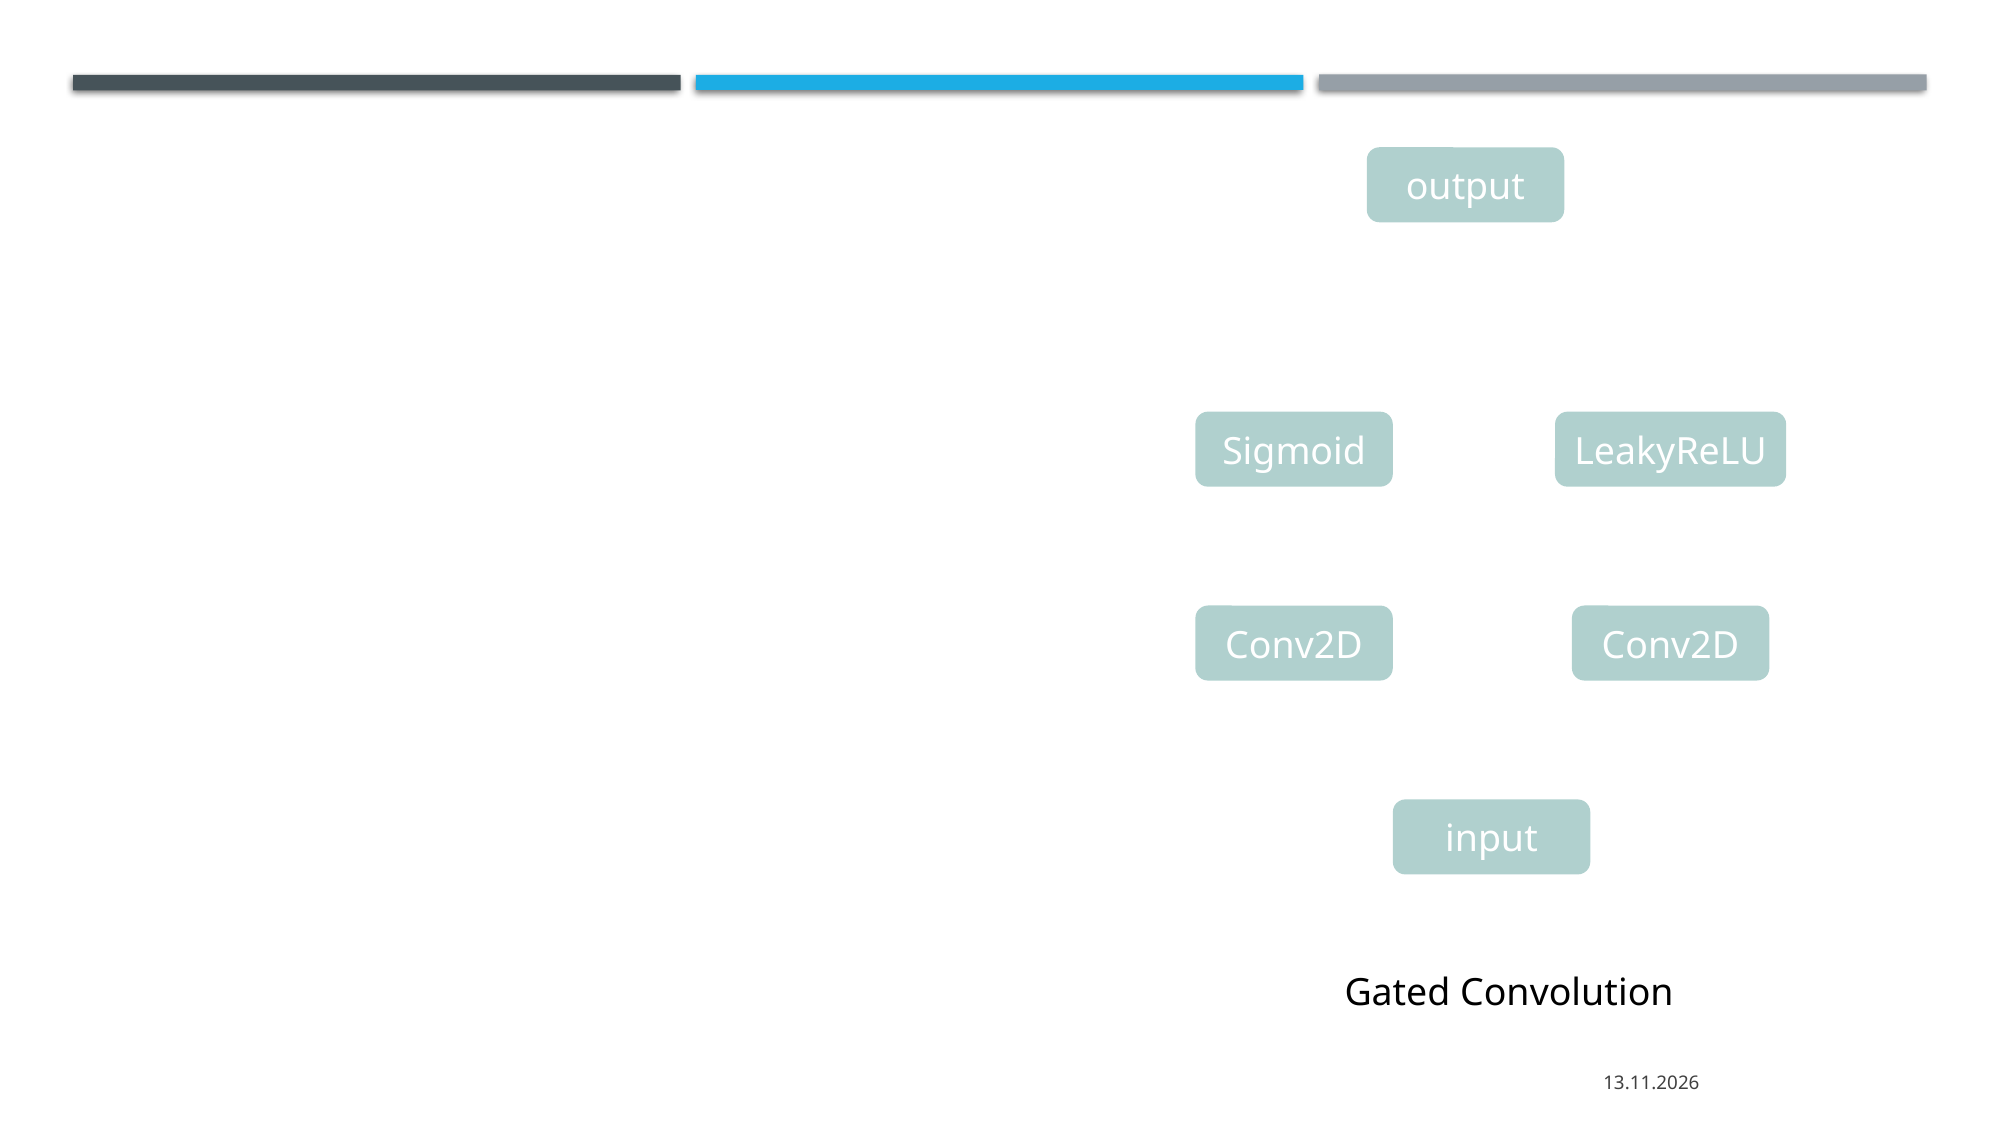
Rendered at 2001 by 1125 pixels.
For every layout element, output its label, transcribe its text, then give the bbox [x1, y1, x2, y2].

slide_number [1247, 1053, 1715, 1114]
text_box output [1366, 147, 1565, 223]
text_box input [1392, 799, 1591, 875]
text_box LeakyReLU [1554, 411, 1787, 487]
text_box Gated Convolution [1329, 960, 1689, 1021]
text_box Sigmoid [1195, 411, 1393, 487]
text_box Conv2D [1571, 605, 1770, 681]
text_box Conv2D [1195, 605, 1393, 681]
